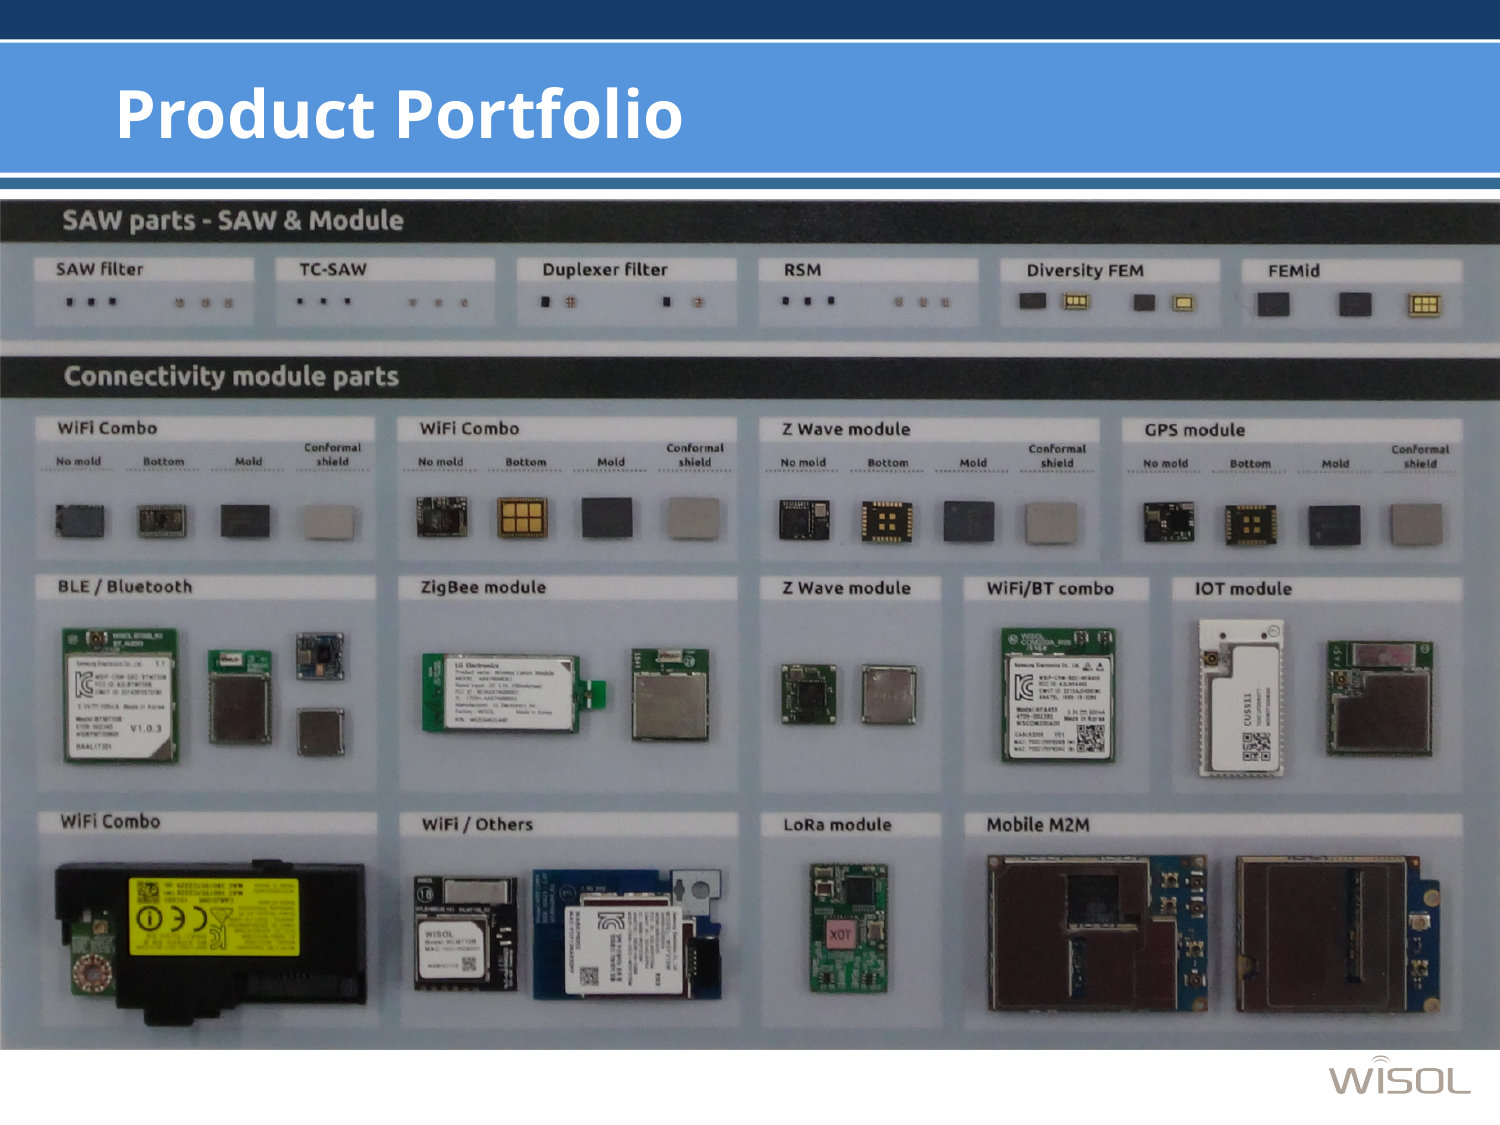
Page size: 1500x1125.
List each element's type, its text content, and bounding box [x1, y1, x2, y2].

picture [0, 198, 1500, 1050]
text_box Product Portfolio [100, 54, 1434, 169]
